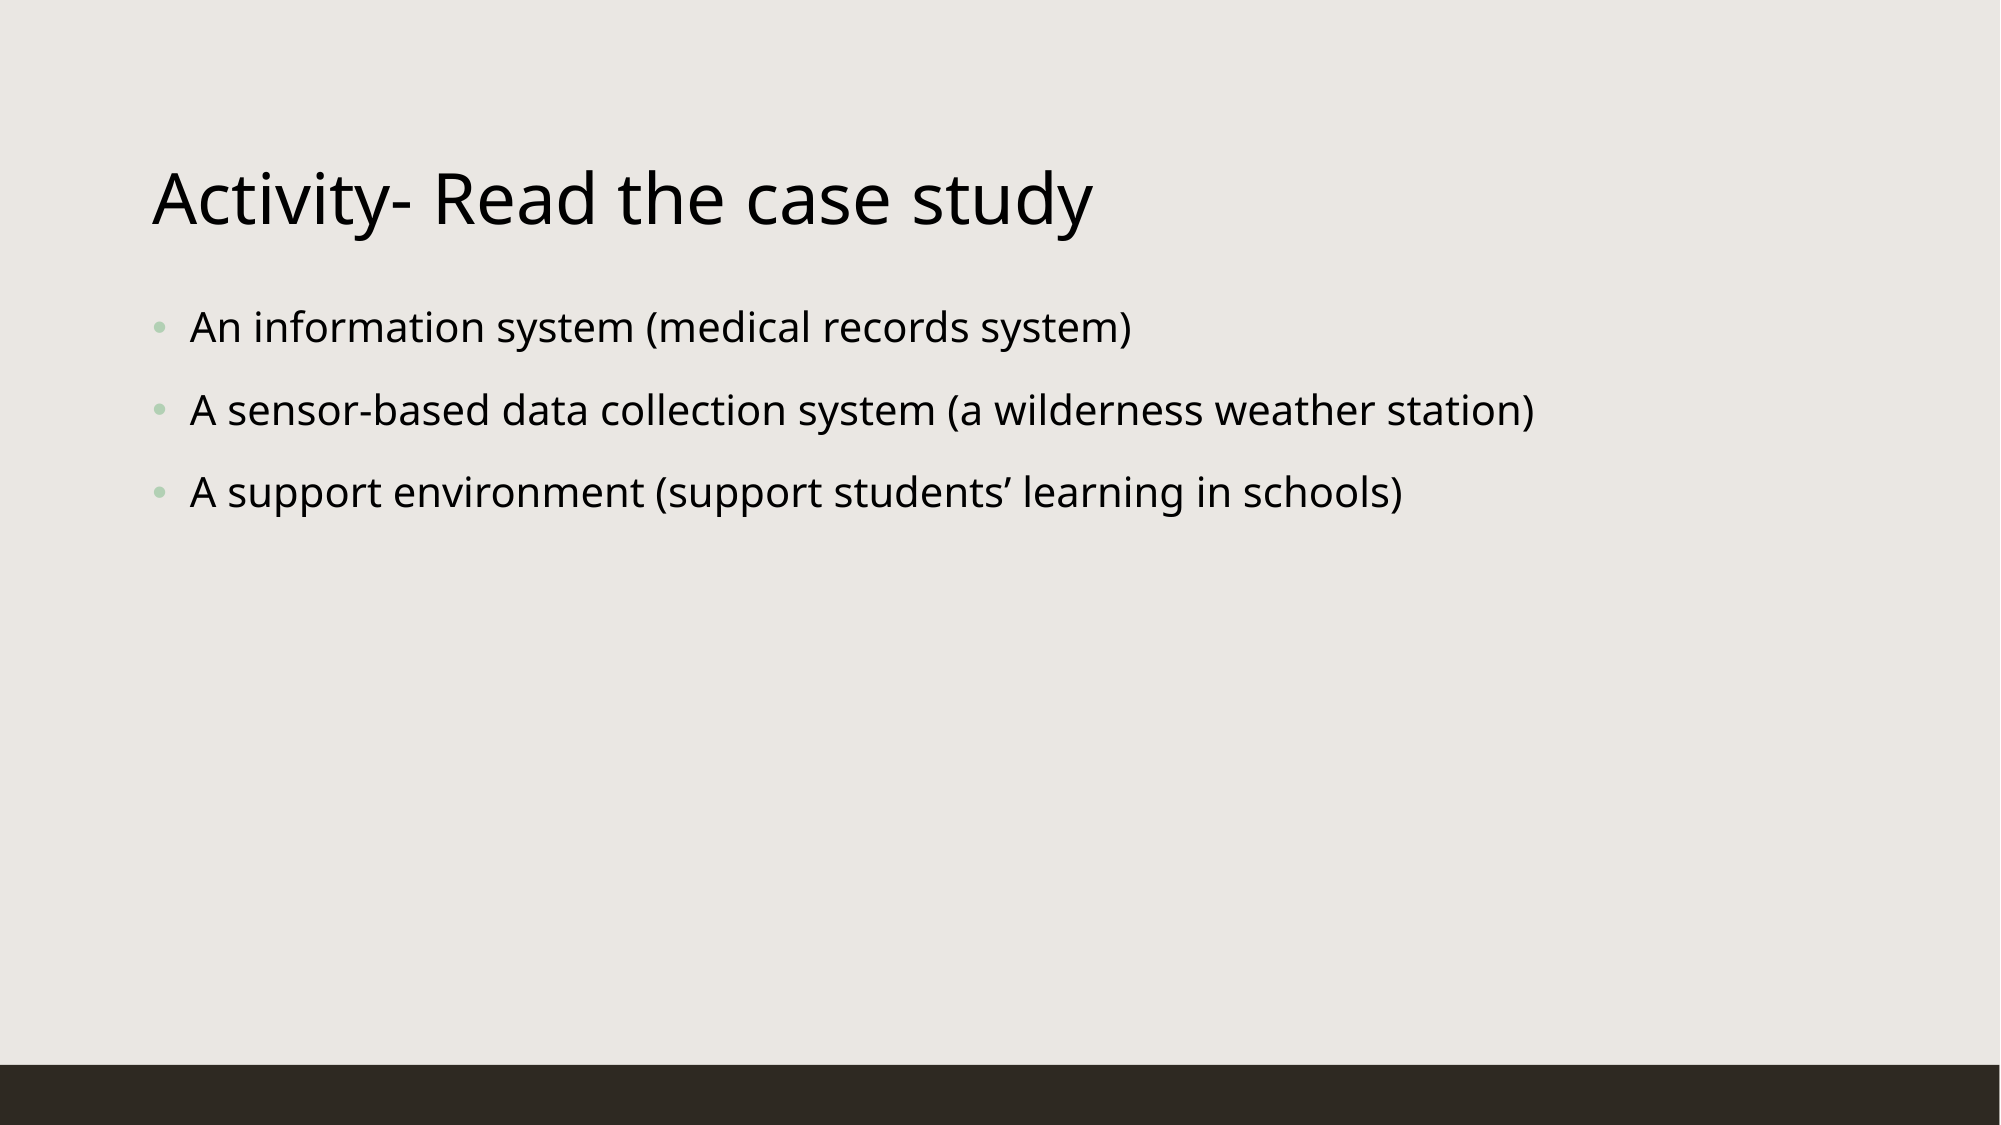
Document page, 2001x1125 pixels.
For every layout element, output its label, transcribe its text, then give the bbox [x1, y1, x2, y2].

title Activity- Read the case study [137, 59, 1863, 248]
list An information system (medical records system) A sensor-based data collection system (a wilderness weather station) A support environment (support students’ learning in schools) [137, 299, 1863, 1014]
